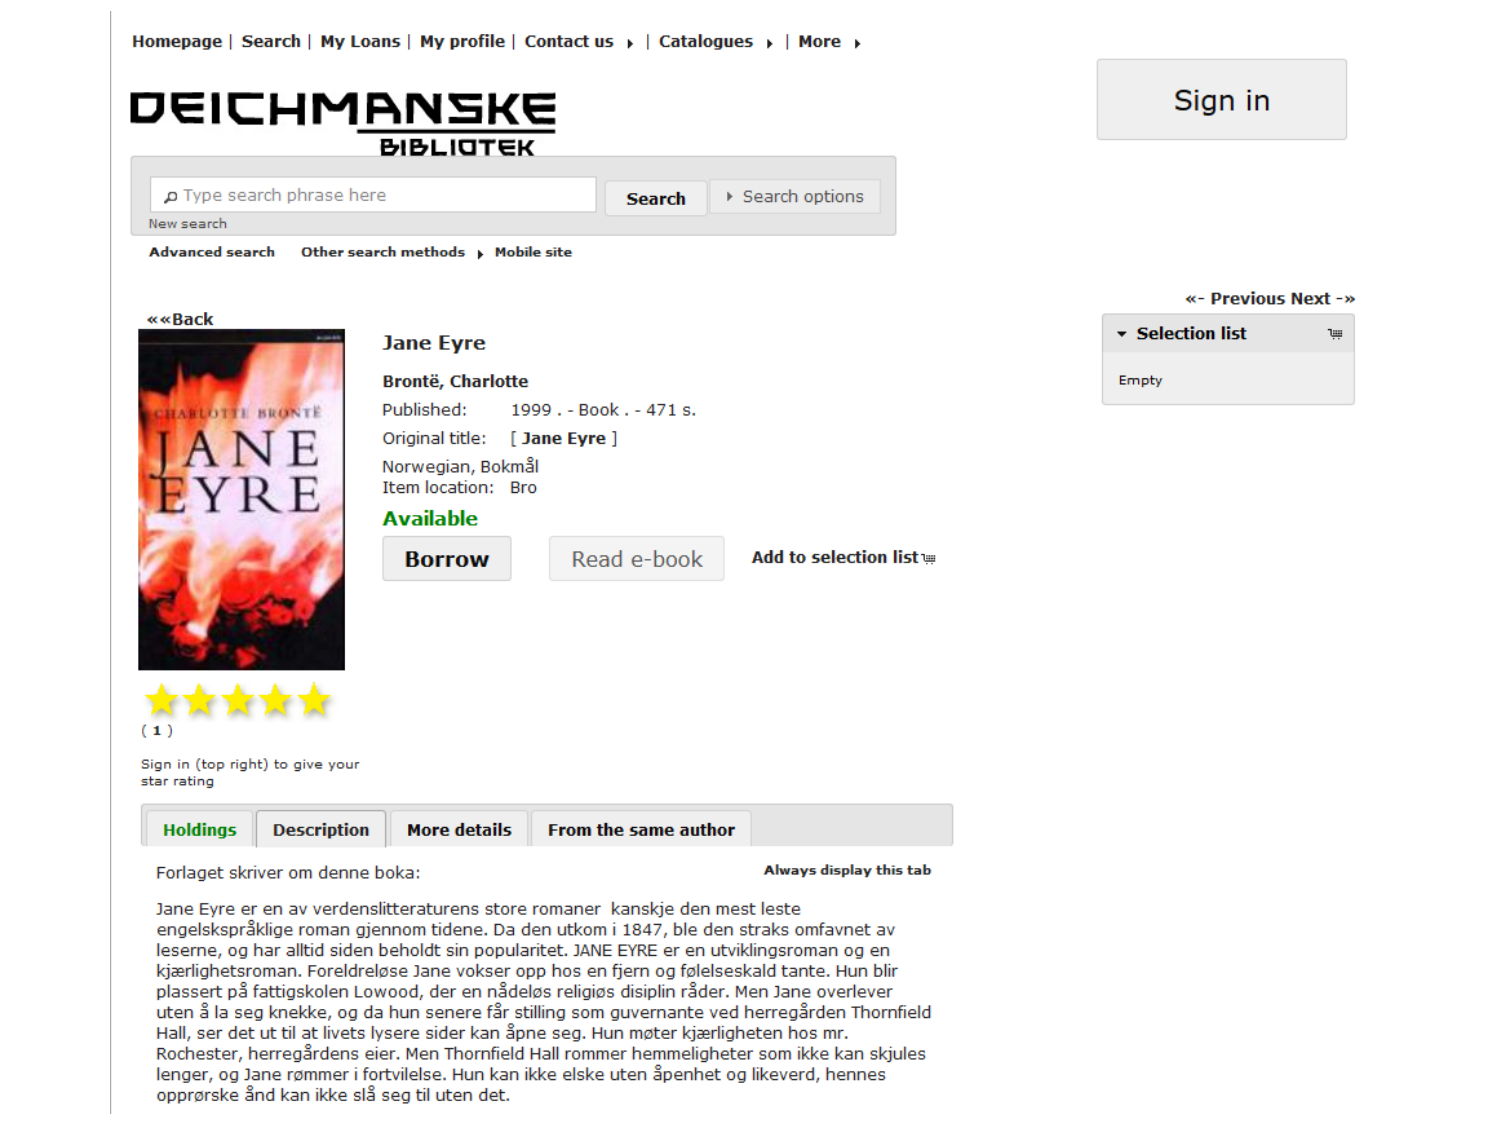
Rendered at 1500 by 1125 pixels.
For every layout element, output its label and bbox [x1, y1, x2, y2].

picture [109, 11, 1391, 1114]
